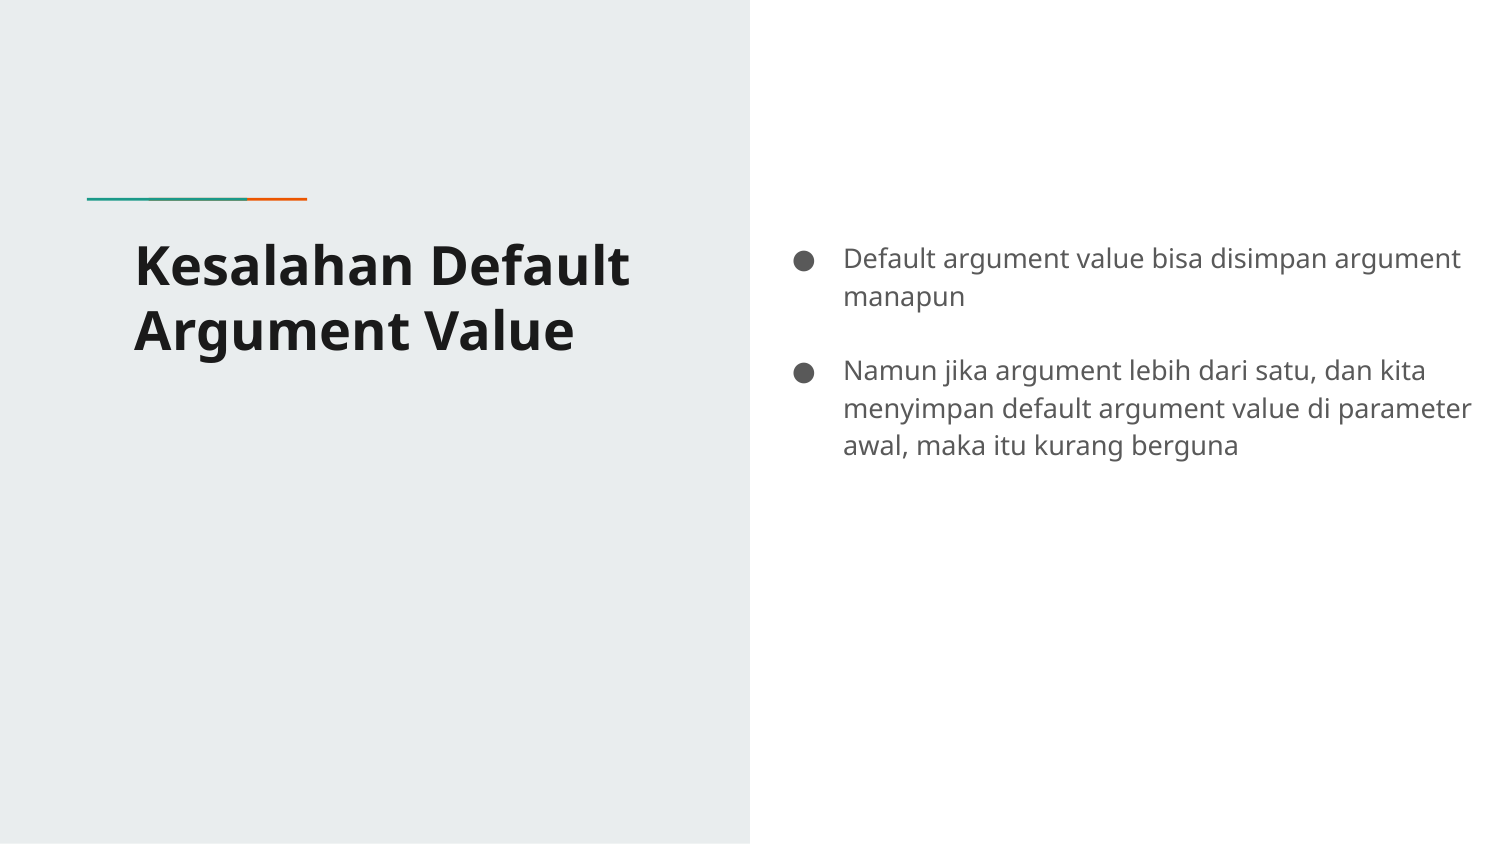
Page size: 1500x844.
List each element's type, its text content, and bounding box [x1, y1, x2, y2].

title Kesalahan Default Argument Value [119, 216, 662, 494]
list Default argument value bisa disimpan argument manapun Namun jika argument lebih dari satu, dan kita menyimpan default argument value di parameter awal, maka itu kurang berguna [753, 221, 1500, 719]
